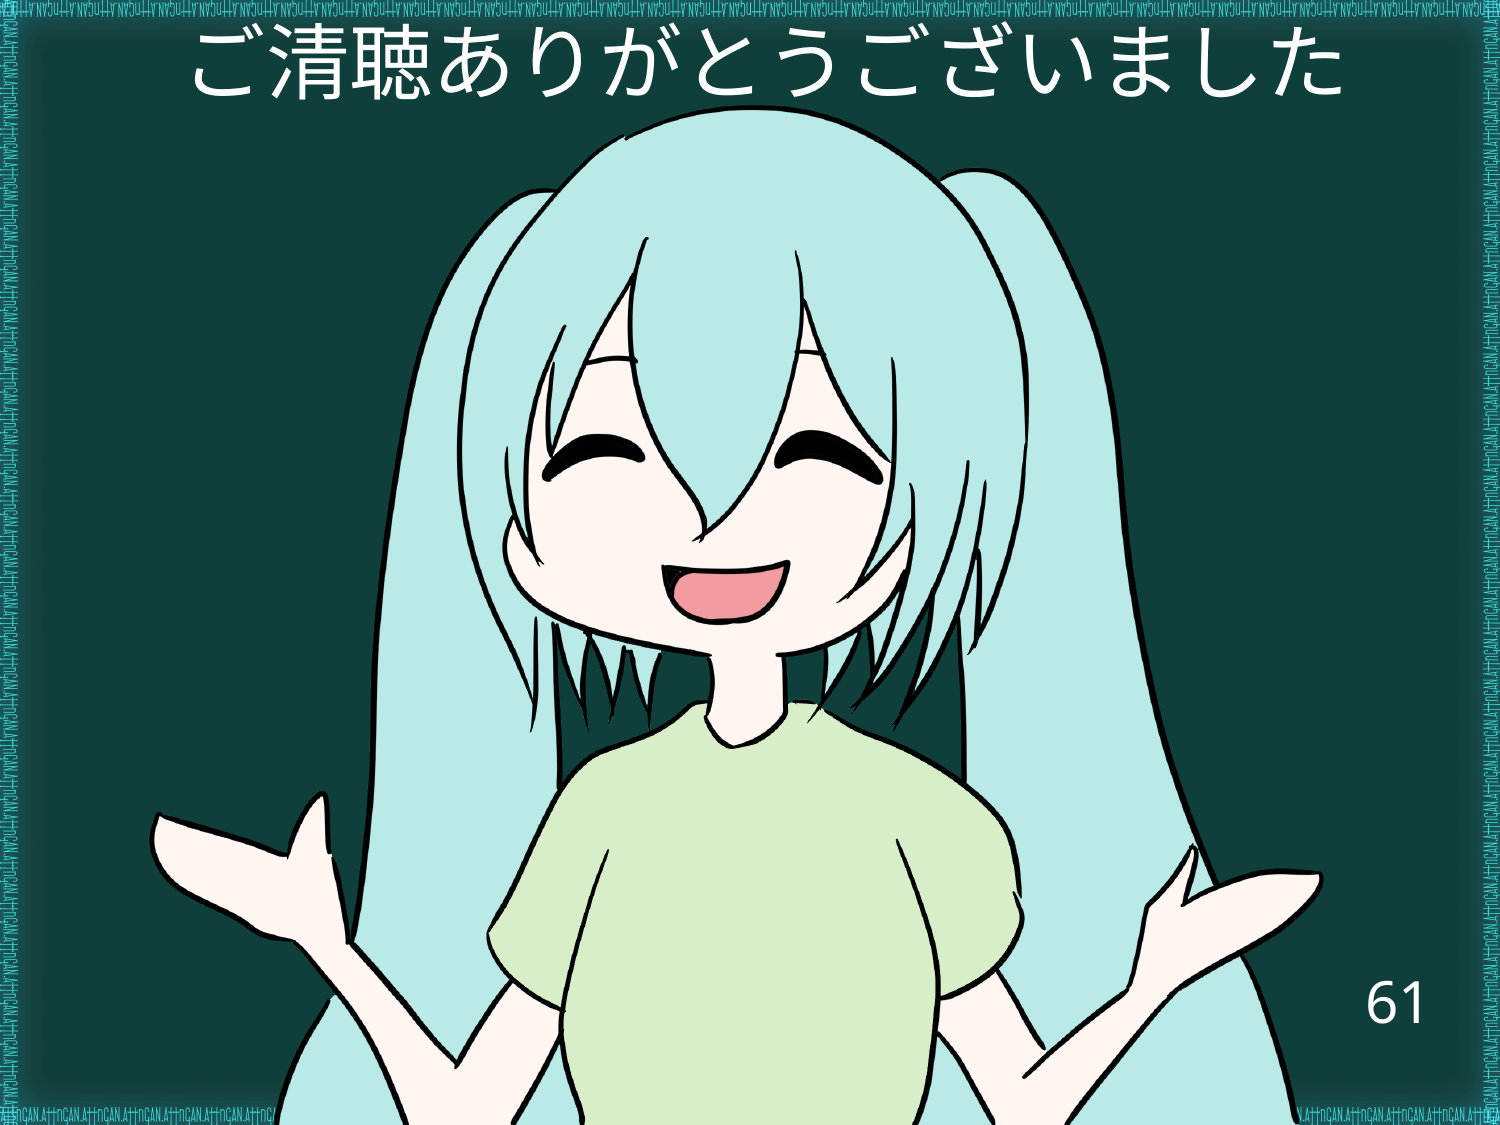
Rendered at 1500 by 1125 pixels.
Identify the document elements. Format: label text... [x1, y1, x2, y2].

picture [0, 0, 1500, 1125]
text_box ご清聴ありがとうございました [168, 2, 1364, 74]
slide_number 61 [1376, 972, 1447, 1037]
